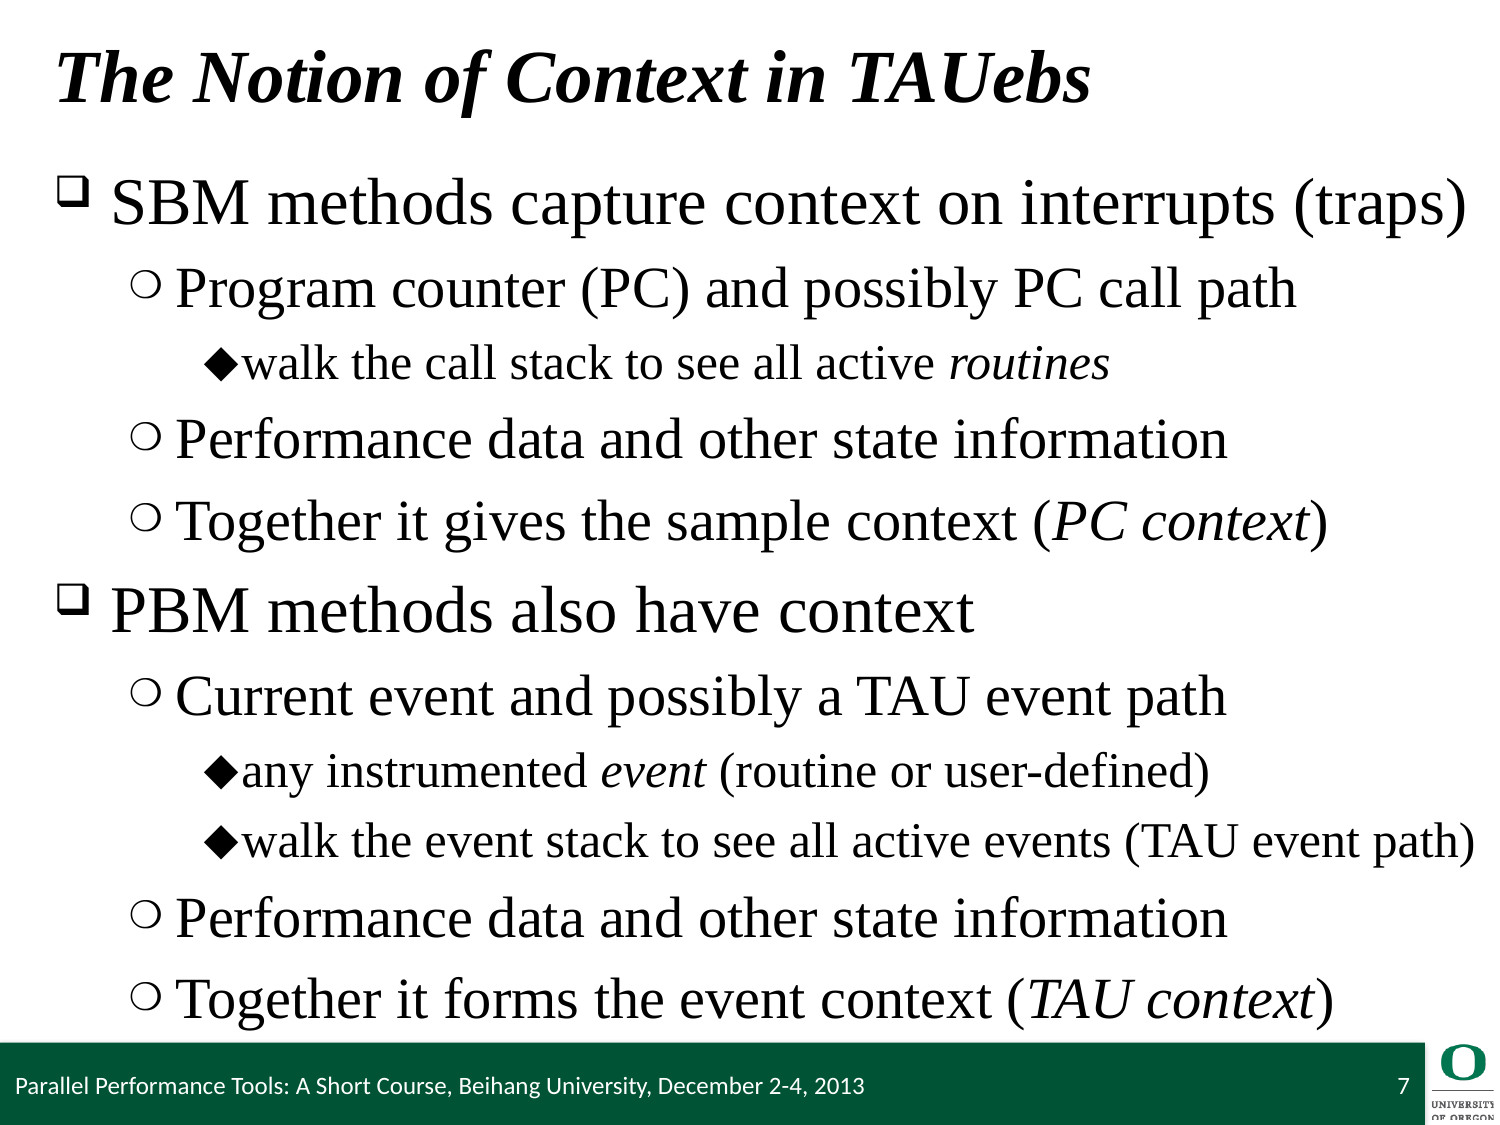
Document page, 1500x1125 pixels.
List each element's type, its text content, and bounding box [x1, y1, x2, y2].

footer Parallel Performance Tools: A Short Course, Beihang University, December 2-4, 2013 [0, 1044, 988, 1125]
title The Notion of Context in TAUebs [39, 0, 1500, 145]
slide_number 7 [1074, 1044, 1425, 1125]
list SBM methods capture context on interrupts (traps) Program counter (PC) and possibly PC call path walk the call stack to see all active routines Performance data and other state information Together it gives the sample context (PC context) PBM methods also have context Current event and possibly a TAU event path any instrumented event (routine or user-defined) walk the event stack to see all active events (TAU event path) Performance data and other state information Together it forms the event context (TAU context) [39, 149, 1500, 1046]
